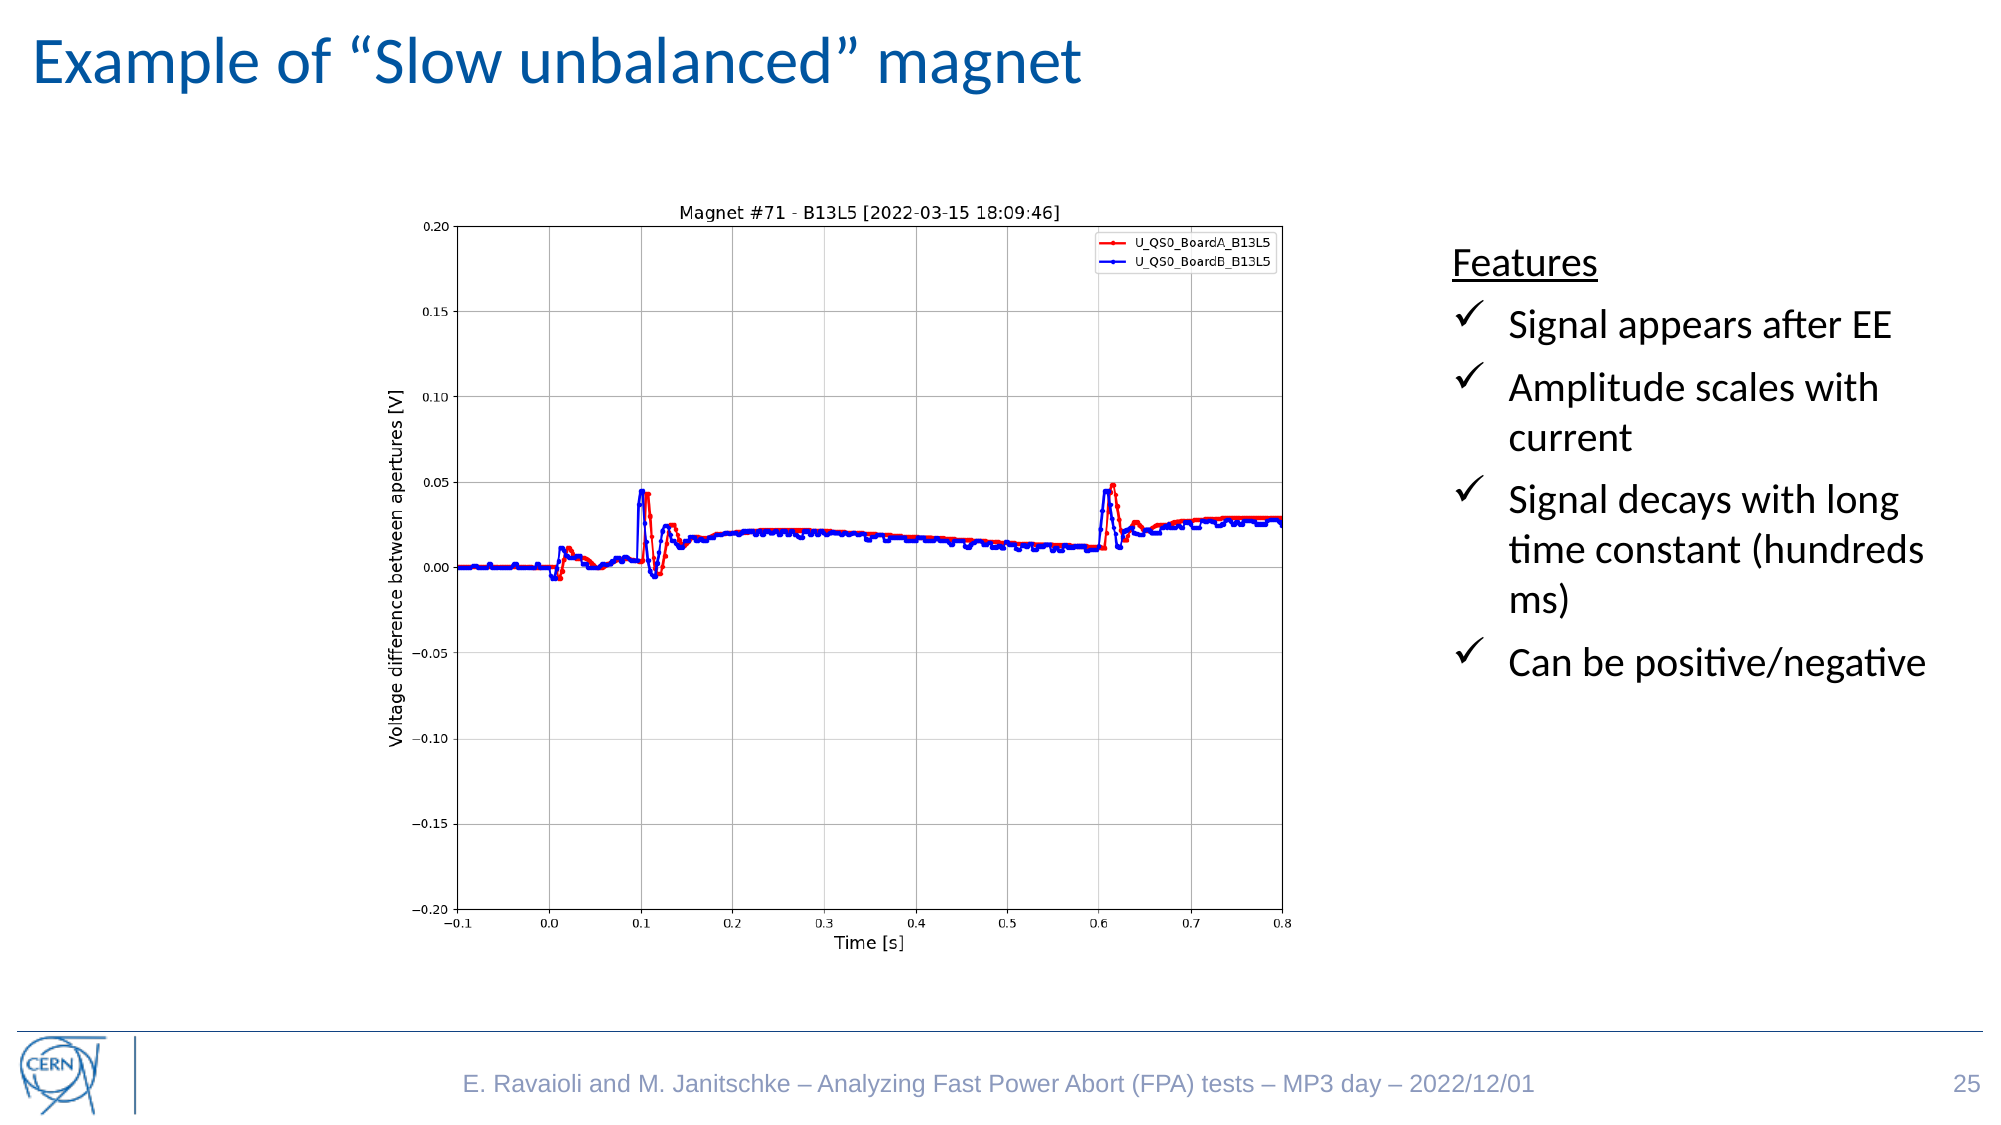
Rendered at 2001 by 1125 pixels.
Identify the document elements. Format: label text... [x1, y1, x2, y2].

title Example of “Slow unbalanced” magnet [24, 13, 1976, 101]
text_box Features Signal appears after EE Amplitude scales with current Signal decays with long time constant (hundreds ms) Can be positive/negative [1436, 226, 2000, 690]
picture [324, 119, 1389, 1006]
